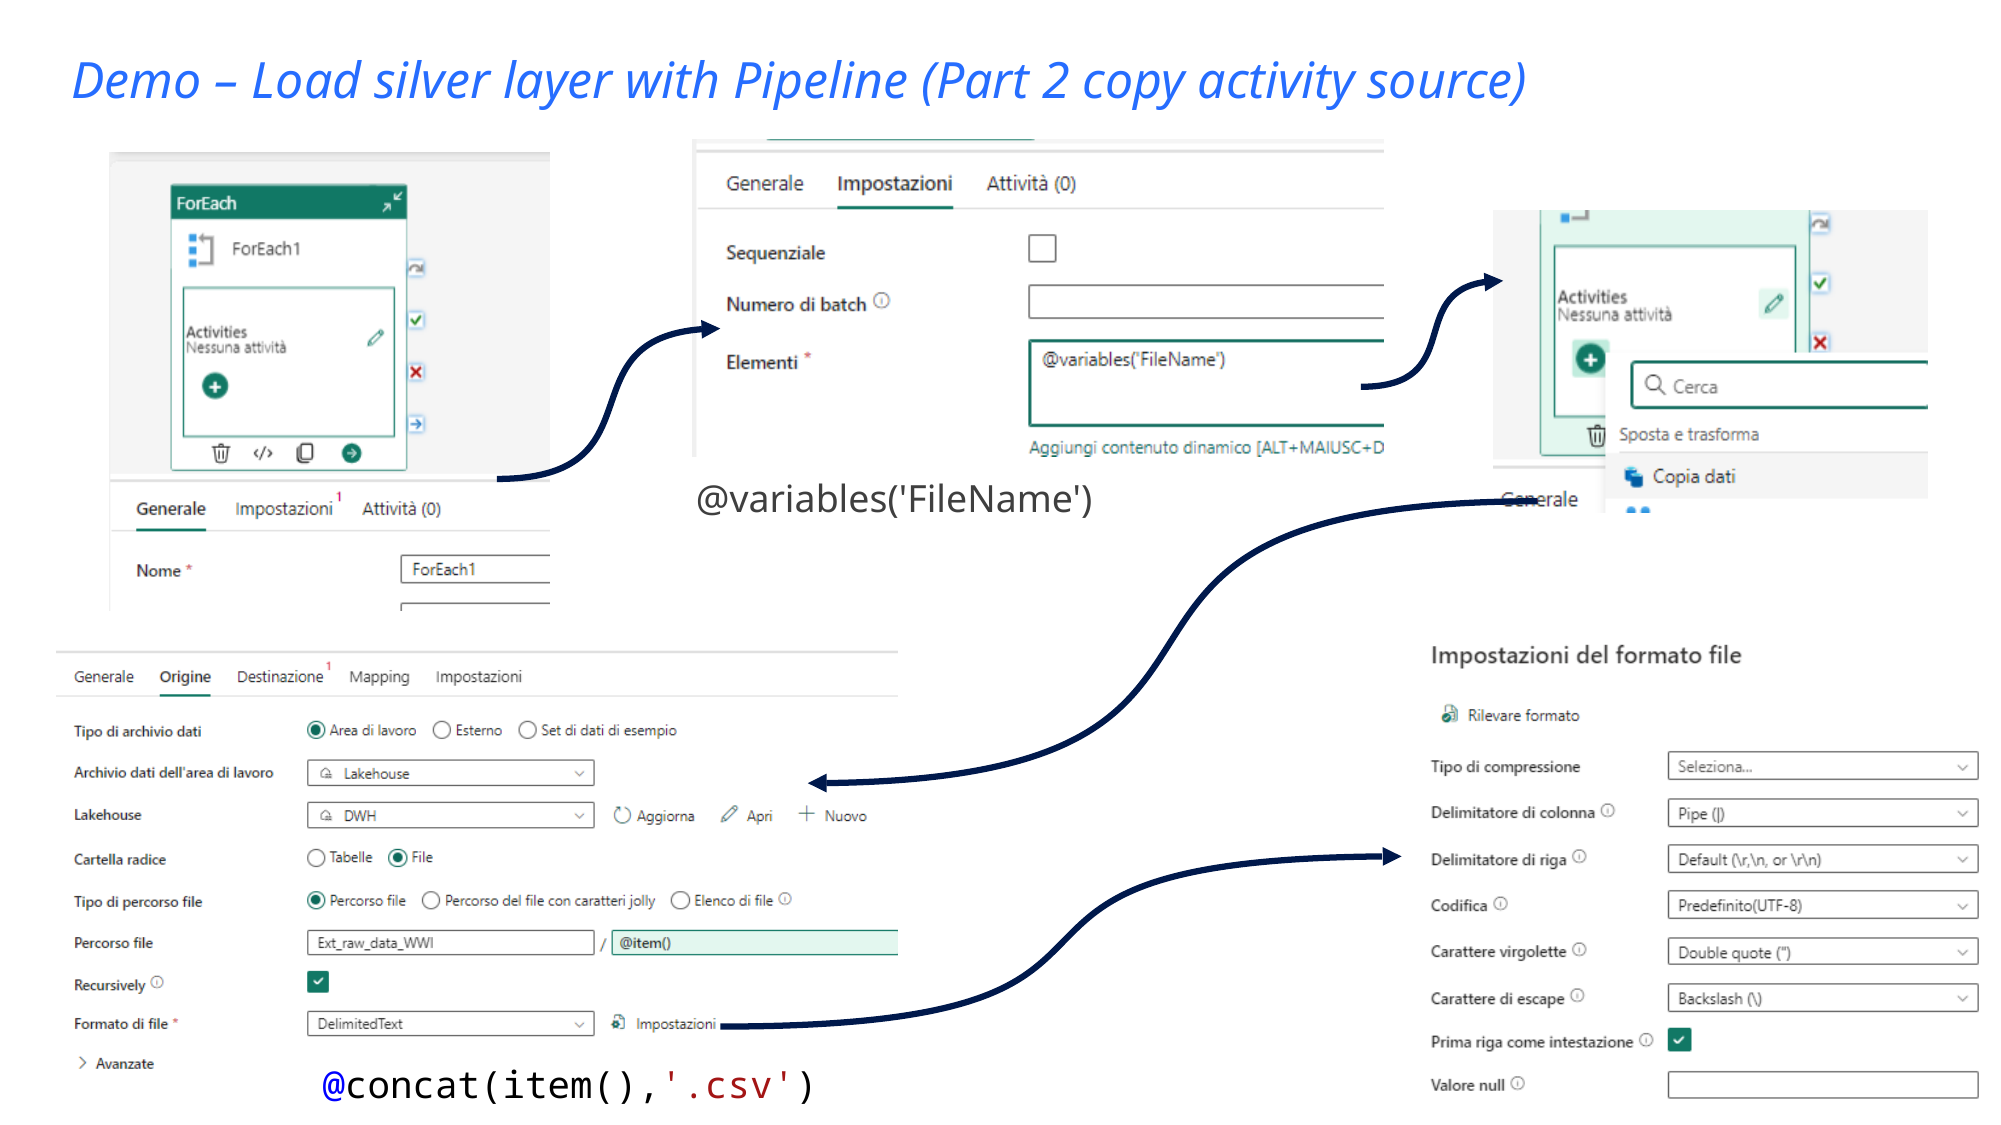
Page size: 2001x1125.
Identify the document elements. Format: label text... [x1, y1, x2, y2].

picture [1420, 628, 2000, 1125]
text_box @concat(item(),'.csv') [307, 1053, 1308, 1114]
text_box Demo – Load silver layer with Pipeline (Part 2 copy activity source) [56, 41, 1636, 117]
picture [692, 139, 1384, 457]
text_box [807, 501, 1538, 784]
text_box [1360, 280, 1504, 387]
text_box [720, 856, 1402, 1027]
picture [1493, 210, 1928, 513]
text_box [496, 328, 721, 479]
picture [109, 152, 550, 611]
text_box @variables('FileName') [681, 467, 1269, 528]
picture [56, 646, 898, 1081]
